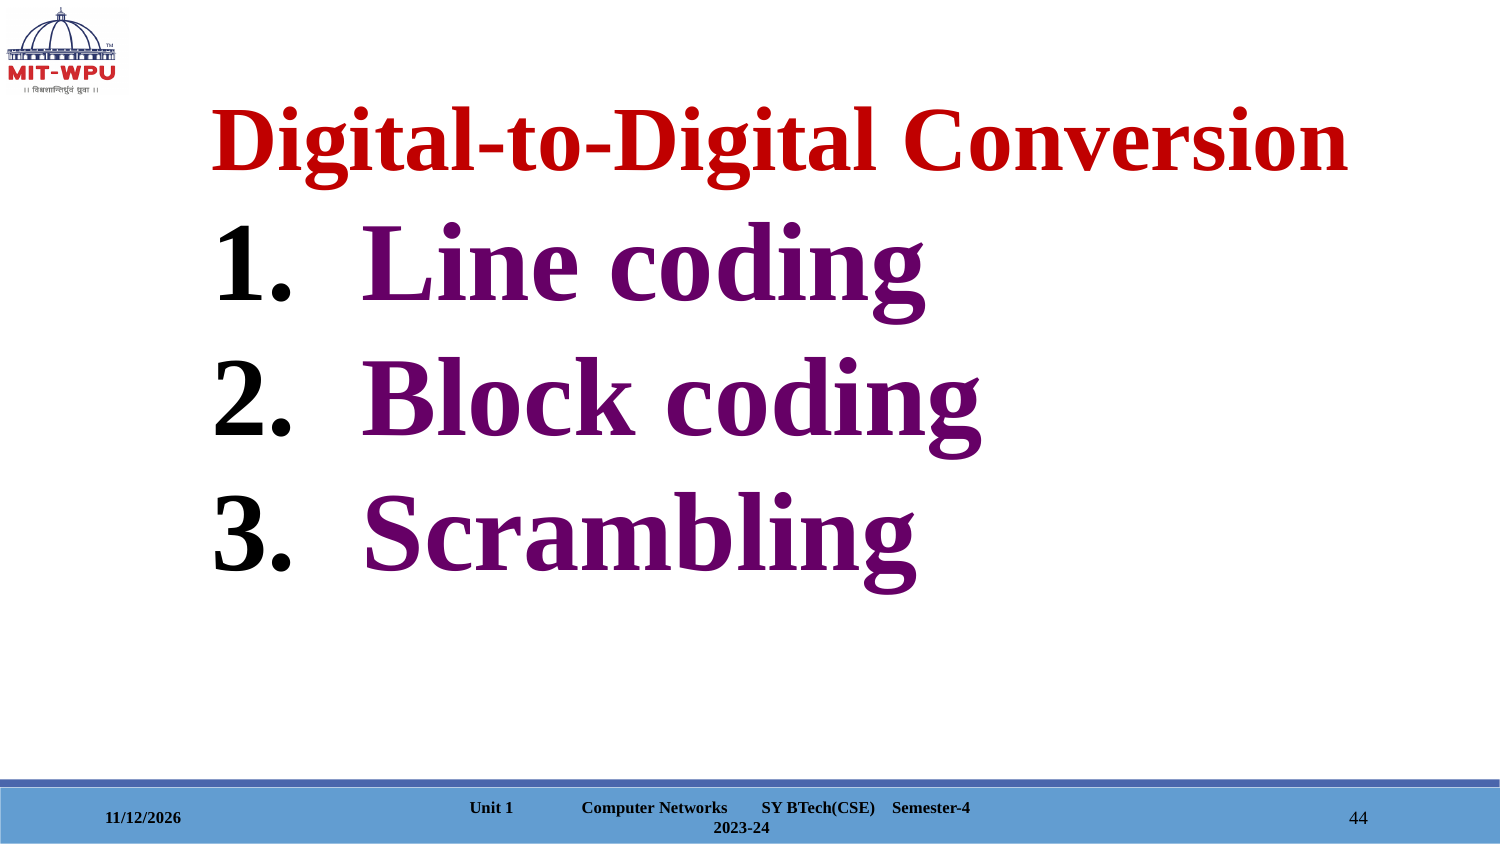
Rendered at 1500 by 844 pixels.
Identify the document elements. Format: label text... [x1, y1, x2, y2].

footer Unit 1 Computer Networks SY BTech(CSE) Semester-4 2023-24 [453, 794, 1047, 840]
slide_number 44 [1218, 794, 1380, 840]
text_box Digital-to-Digital Conversion Line coding Block coding Scrambling [200, 72, 1433, 594]
picture [6, 7, 129, 95]
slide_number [93, 794, 432, 840]
